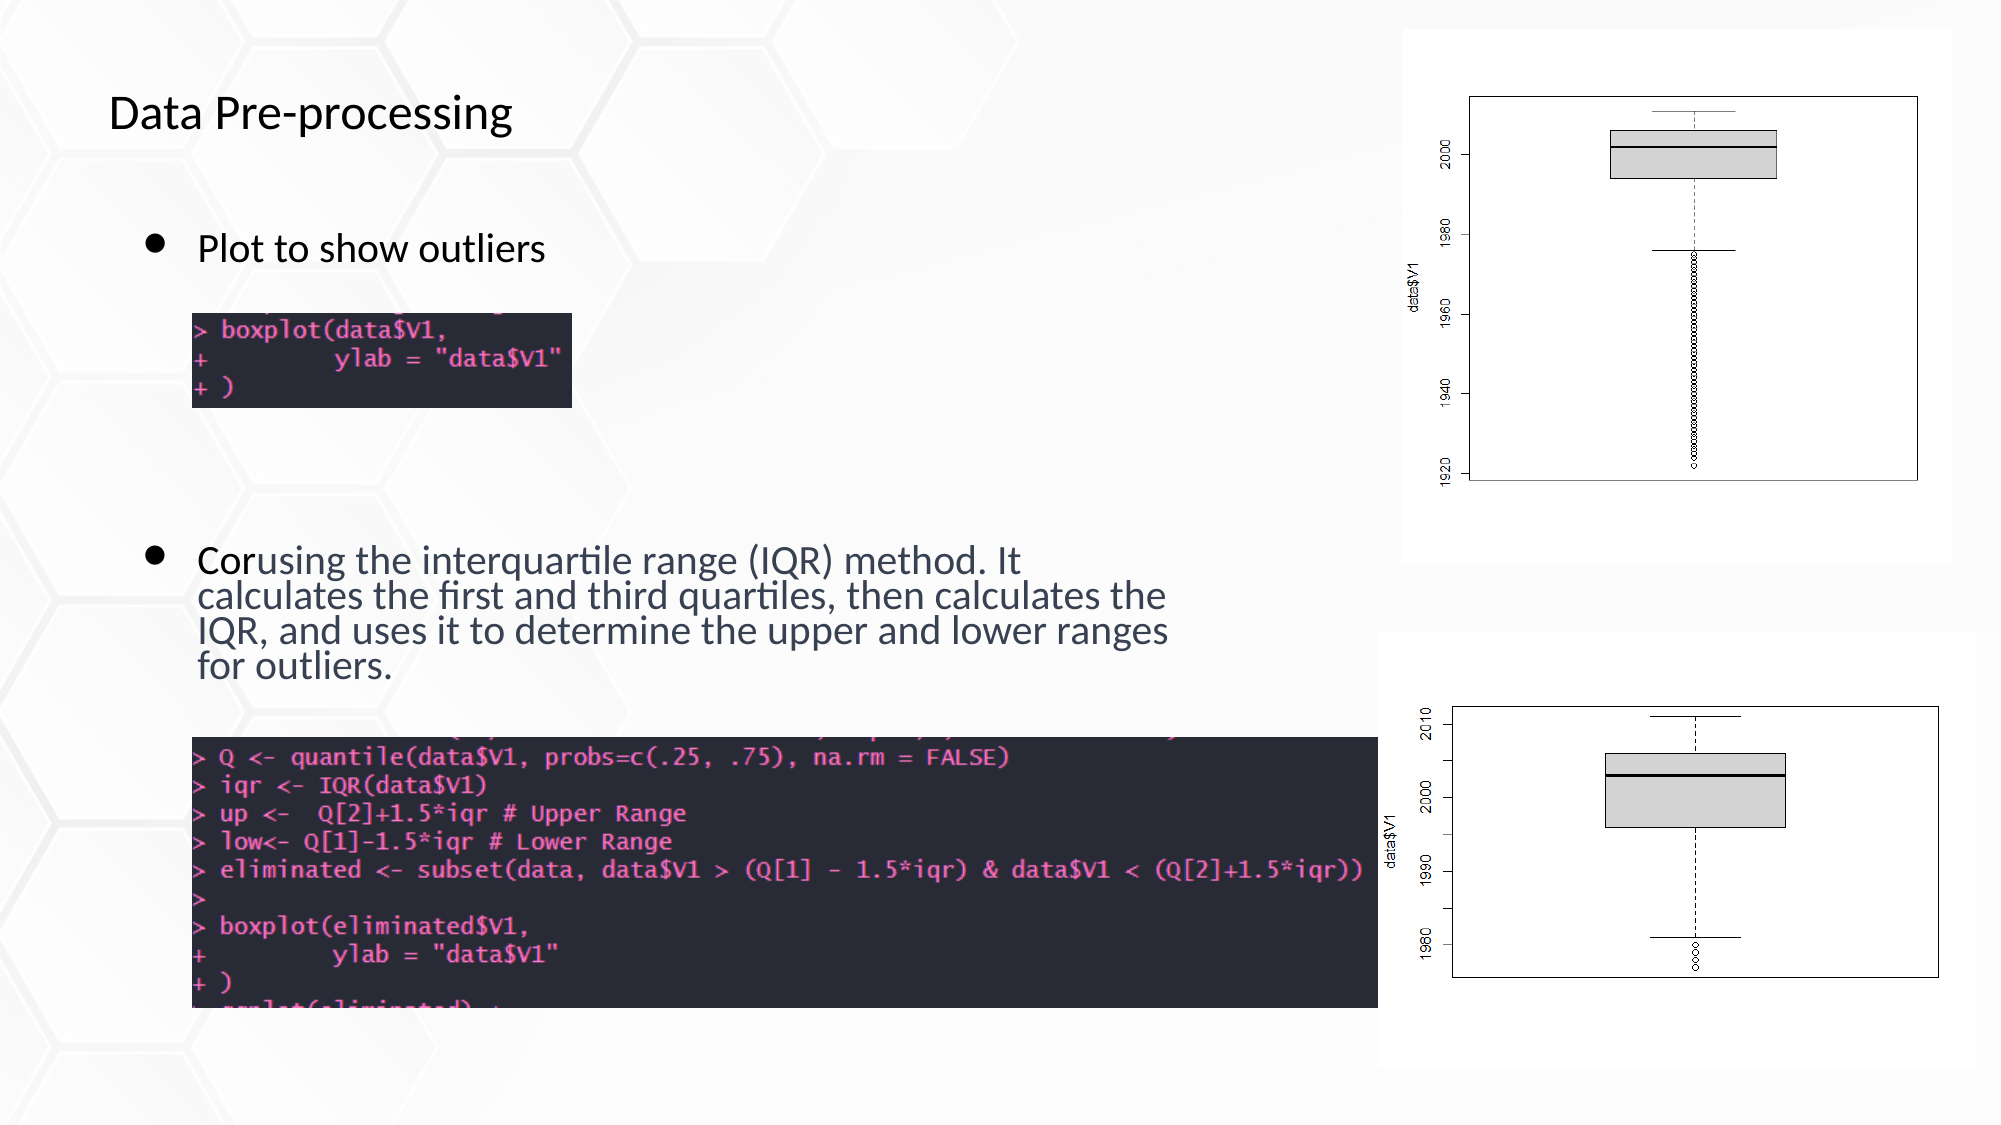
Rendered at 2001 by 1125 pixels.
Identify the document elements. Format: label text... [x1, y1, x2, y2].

text_box Corusing the interquartile range (IQR) method. It calculates the first and third quartiles, then calculates the IQR, and uses it to determine the upper and lower ranges for outliers. [107, 531, 1198, 702]
title Data Pre-processing [93, 56, 1397, 171]
picture [192, 313, 572, 408]
picture [1402, 29, 1952, 563]
picture [192, 632, 1976, 1069]
text_box Plot to show outliers [107, 219, 690, 285]
